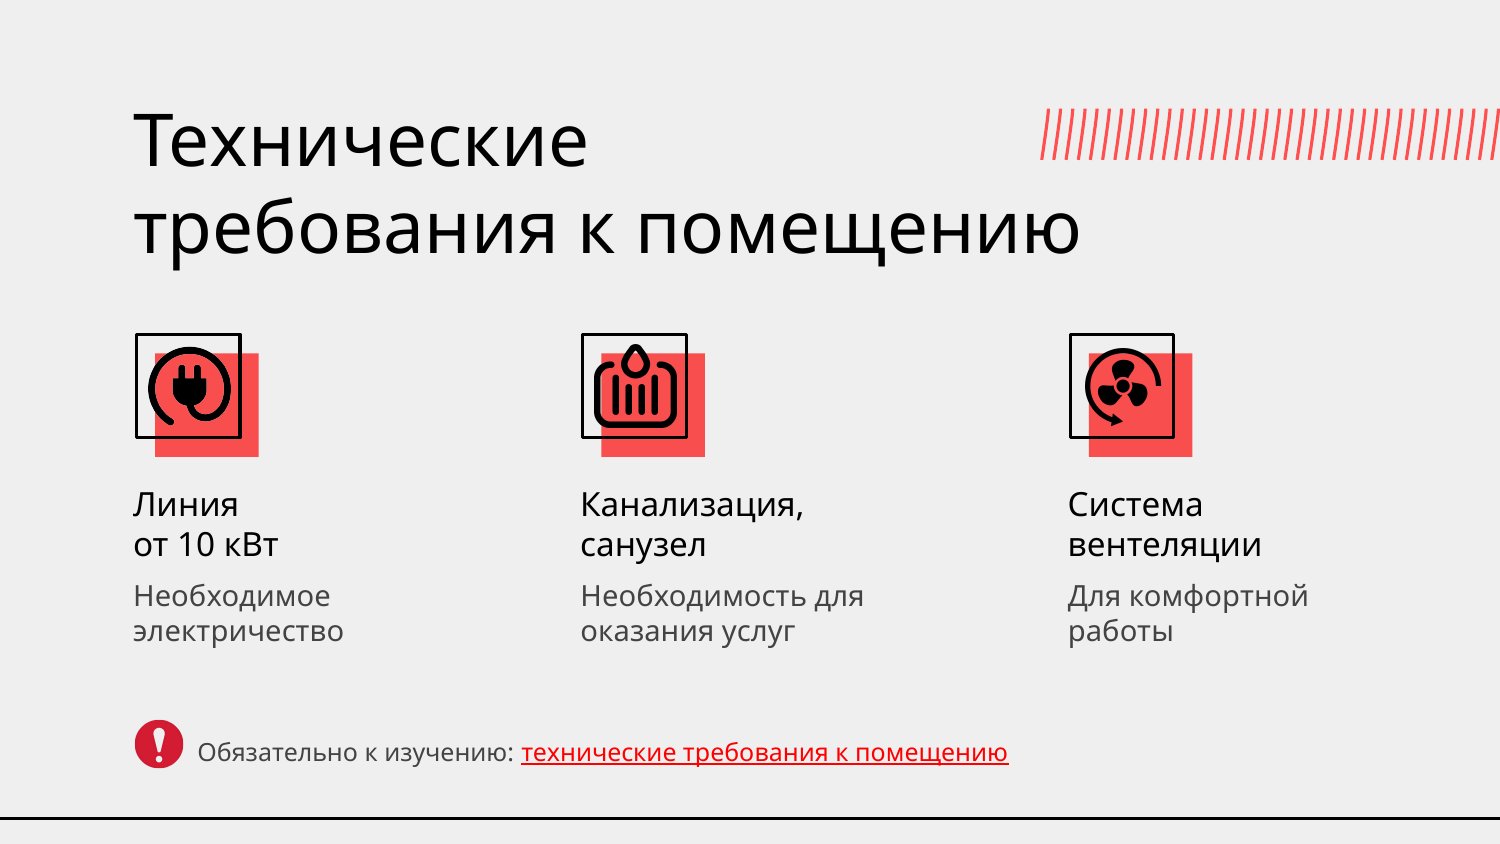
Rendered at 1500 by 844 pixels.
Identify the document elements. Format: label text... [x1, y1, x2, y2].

text_box [1088, 353, 1193, 457]
picture [133, 718, 186, 770]
subtitle Необходимость для оказания услуг [565, 562, 961, 687]
subtitle Необходимое электричество [118, 562, 366, 687]
title Система вентеляции [1052, 481, 1423, 565]
text_box [582, 334, 687, 438]
title Технические требования к помещению [118, 78, 1227, 173]
subtitle Обязательно к изучению: технические требования к помещению [184, 716, 1181, 773]
text_box [136, 334, 241, 438]
title Линия от 10 кВт [118, 481, 488, 565]
subtitle Для комфортной работы [1052, 562, 1391, 687]
title Канализация, санузел [565, 481, 935, 562]
text_box [601, 353, 705, 457]
picture [148, 344, 232, 428]
text_box [1070, 334, 1174, 438]
picture [1081, 344, 1165, 428]
picture [593, 344, 677, 428]
text_box [155, 353, 259, 457]
